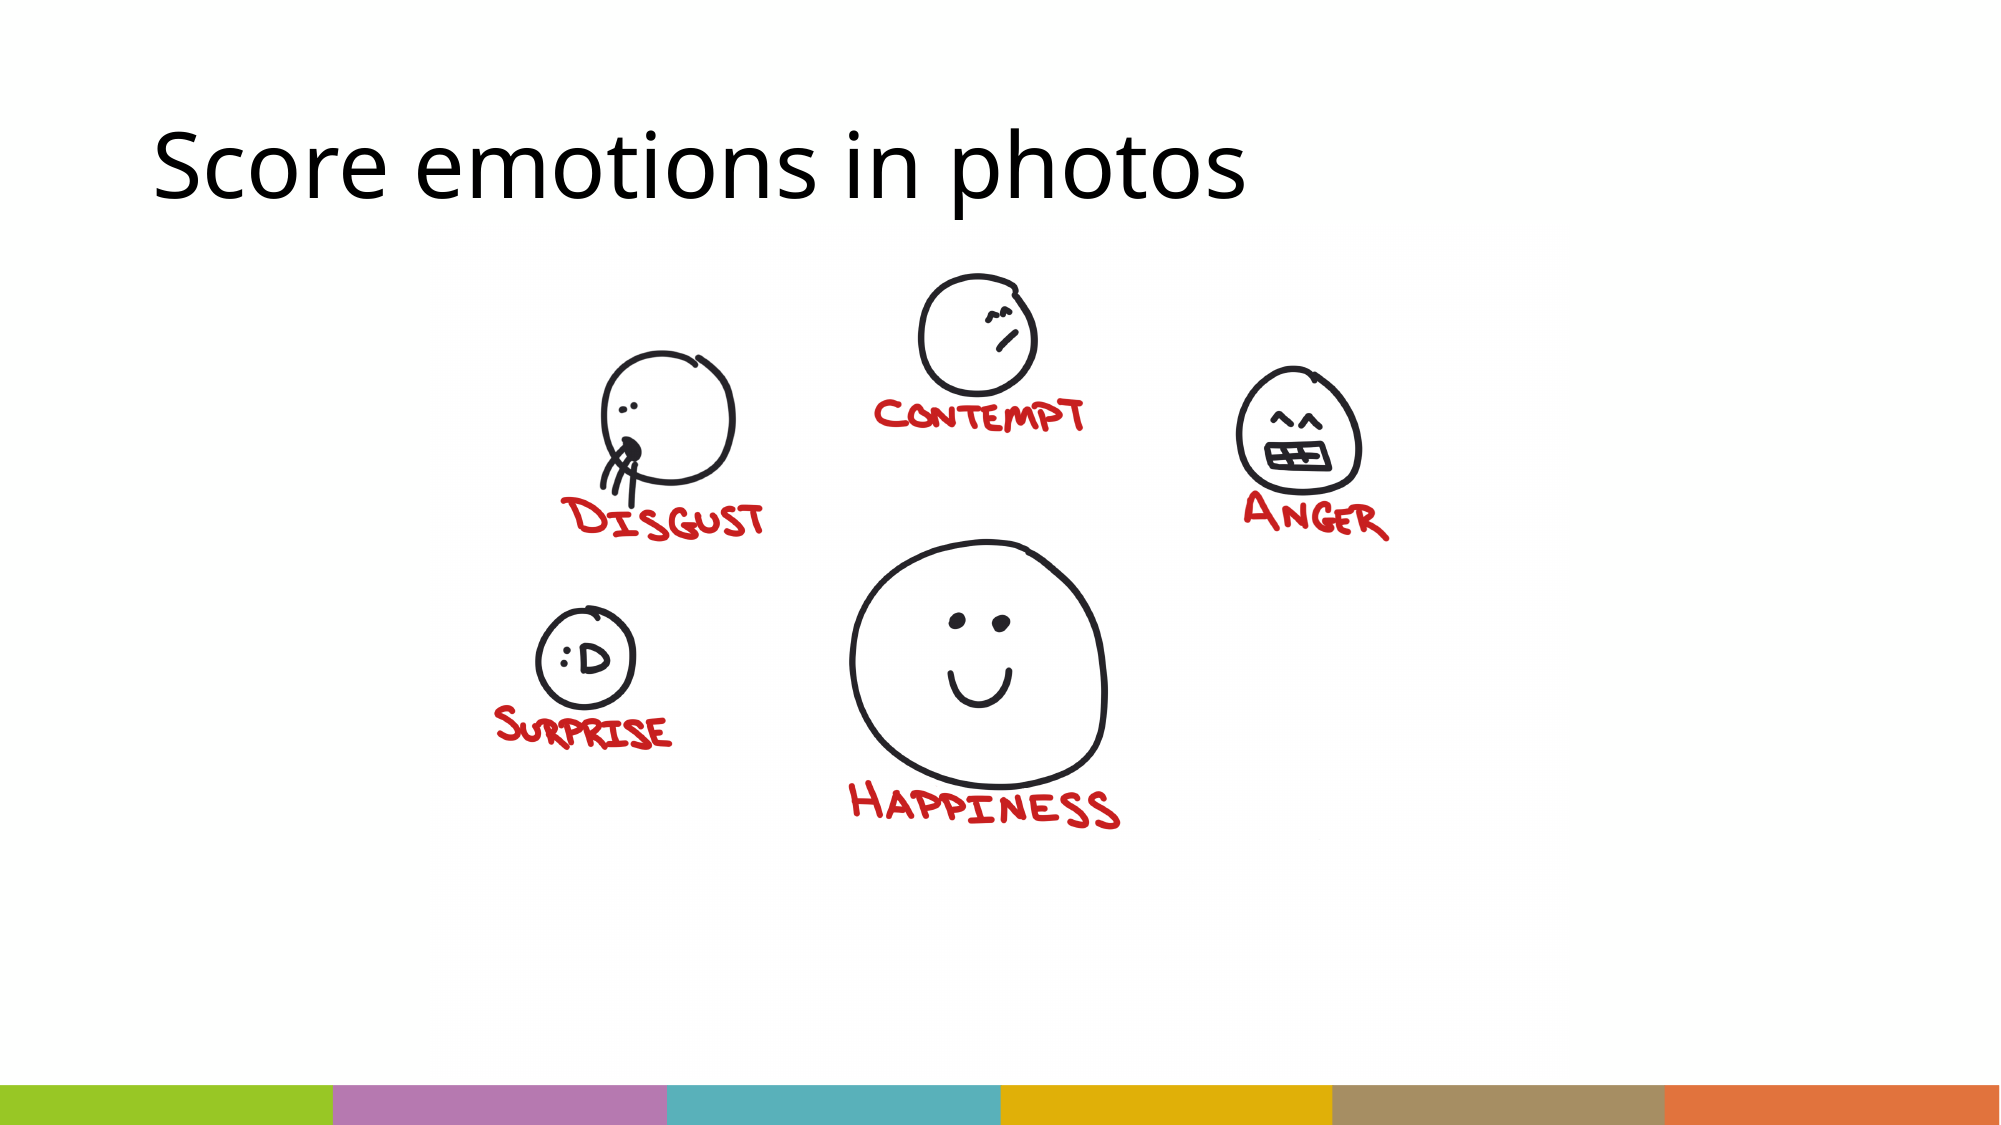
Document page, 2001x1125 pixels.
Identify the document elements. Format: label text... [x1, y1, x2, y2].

title Score emotions in photos [137, 59, 1863, 278]
picture [430, 224, 1570, 1079]
